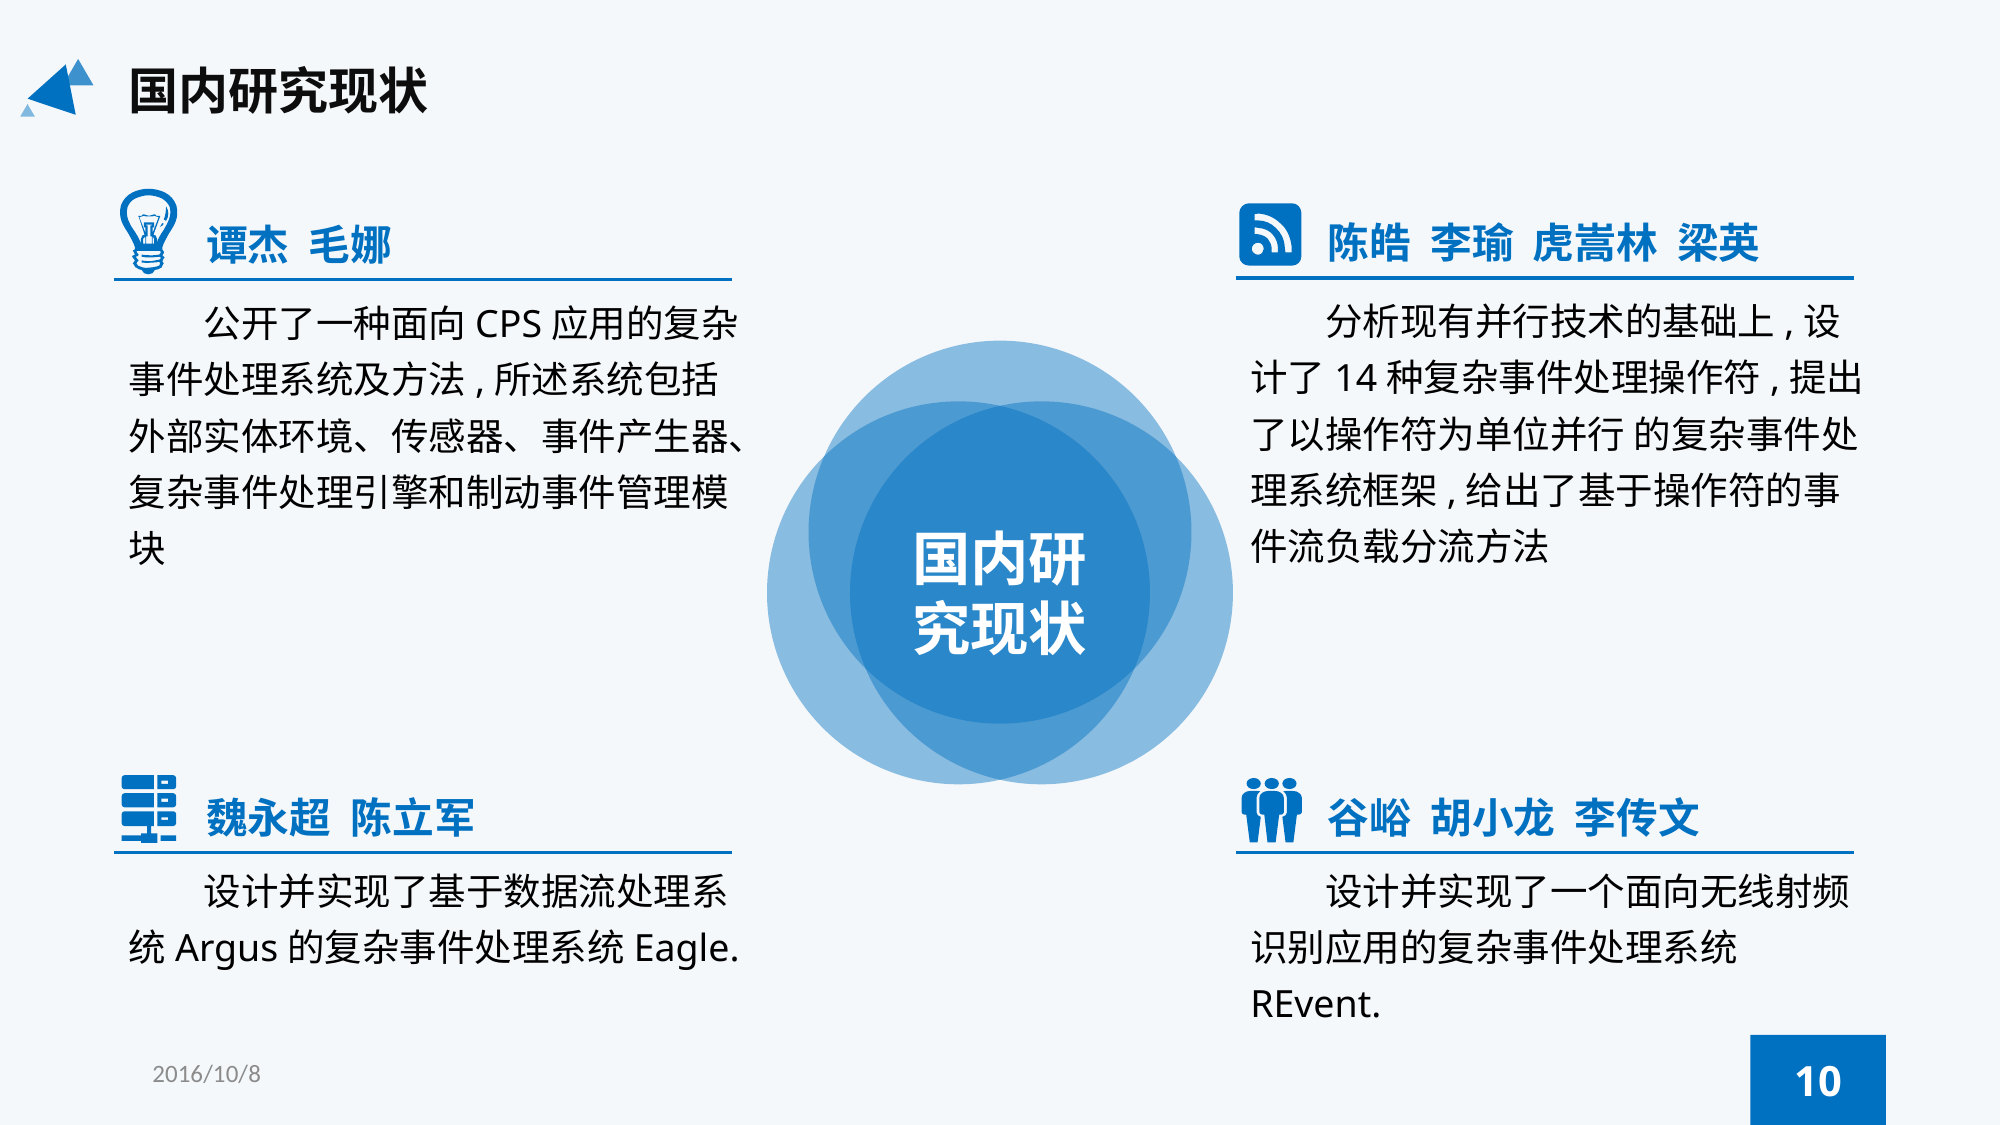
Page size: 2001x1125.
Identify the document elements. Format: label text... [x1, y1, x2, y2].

text_box [157, 811, 177, 827]
text_box [1282, 777, 1302, 843]
text_box 分析现有并行技术的基础上,设计了14种复杂事件处理操作符,提出了以操作符为单位并行 的复杂事件处理系统框架,给出了基于操作符的事件流负载分流方法 [1235, 279, 1883, 576]
text_box [157, 775, 177, 790]
text_box 魏永超 陈立军 [191, 784, 684, 849]
text_box 国内研究现状 [113, 52, 609, 127]
text_box [157, 793, 177, 808]
text_box [121, 811, 158, 843]
text_box 公开了一种面向CPS应用的复杂事件处理系统及方法,所述系统包括外部实体环境、传感器、事件产生器、复杂事件处理引擎和制动事件管理模块 [114, 281, 762, 578]
text_box [823, 339, 1193, 669]
text_box [120, 188, 178, 275]
text_box [1241, 777, 1284, 843]
text_box 设计并实现了一个面向无线射频识别应用的复杂事件处理系统REvent. [1235, 849, 1883, 1033]
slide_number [137, 1042, 588, 1103]
text_box [121, 793, 154, 808]
text_box [1239, 203, 1302, 266]
text_box 陈皓 李瑜 虎嵩林 梁英 [1313, 209, 1806, 277]
text_box [765, 400, 1152, 786]
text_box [20, 58, 94, 117]
text_box 谷峪 胡小龙 李传文 [1313, 784, 1854, 849]
text_box 谭杰 毛娜 [191, 211, 684, 277]
text_box [121, 775, 154, 790]
text_box [1000, 457, 1234, 786]
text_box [1750, 1034, 1886, 1125]
text_box 国内研究现状 [887, 514, 1113, 670]
text_box [160, 835, 177, 841]
text_box 设计并实现了基于数据流处理系统Argus的复杂事件处理系统Eagle. [114, 849, 762, 977]
